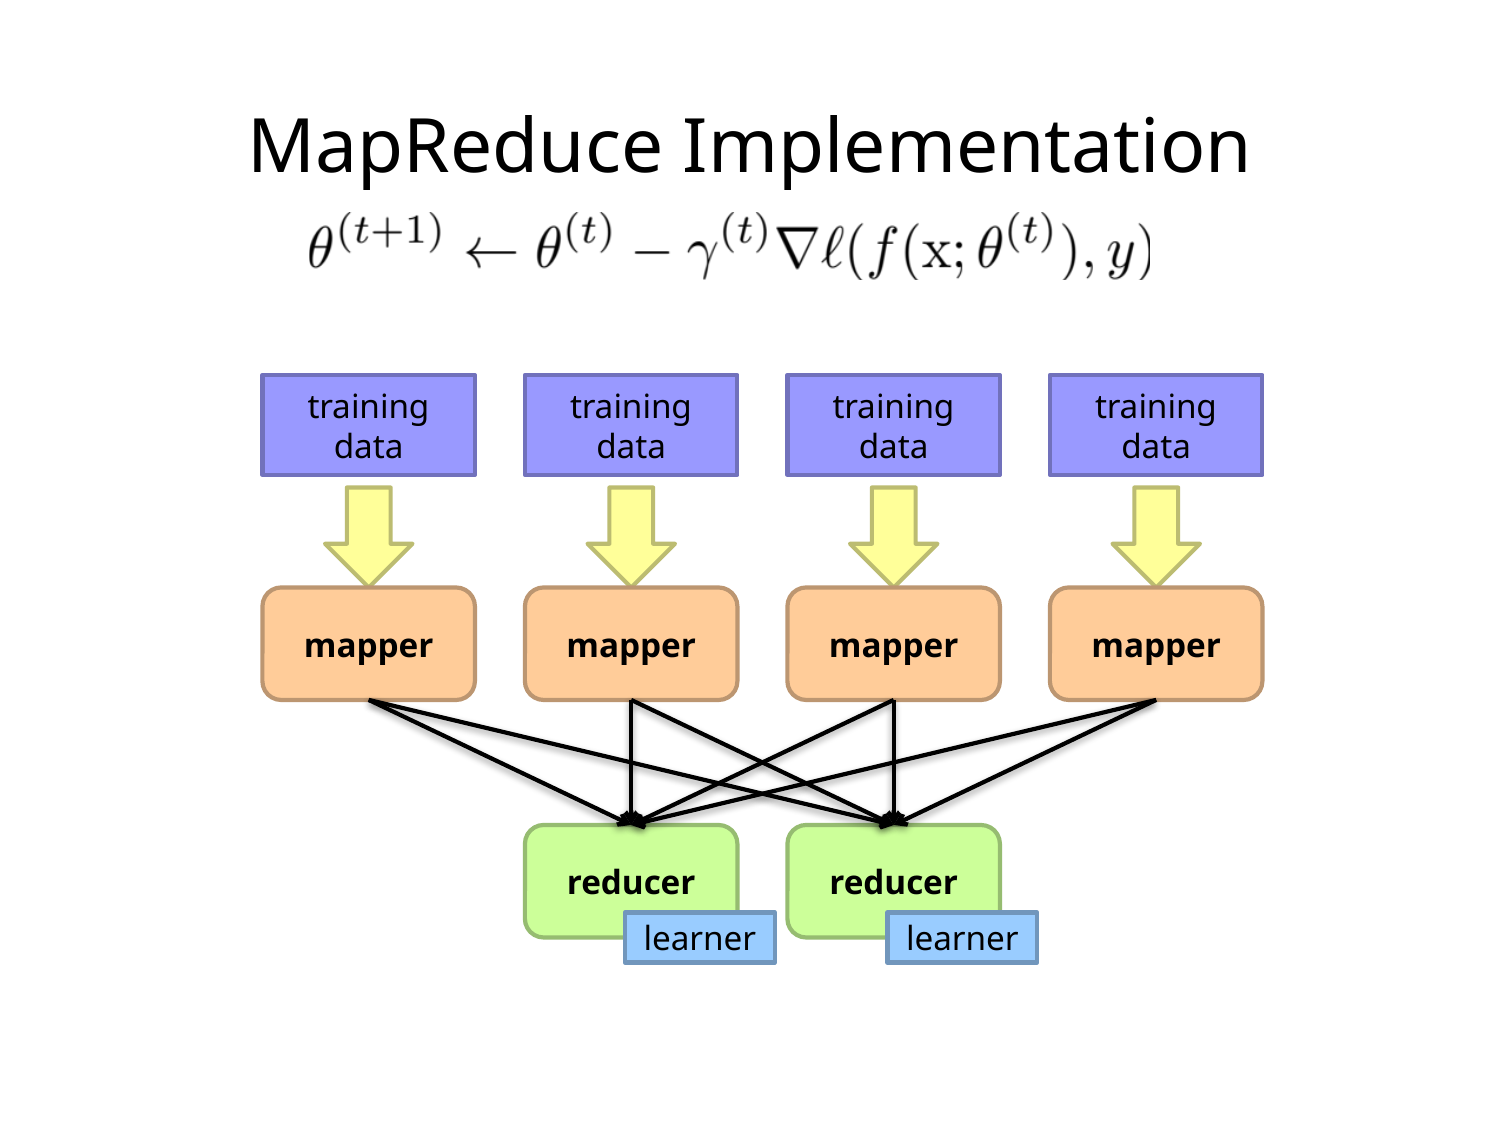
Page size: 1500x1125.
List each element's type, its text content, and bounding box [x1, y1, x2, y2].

text_box [848, 485, 940, 585]
text_box reducer [522, 836, 740, 940]
picture [309, 212, 1151, 280]
text_box training data [785, 373, 1002, 477]
text_box training data [1048, 373, 1264, 477]
text_box mapper [1047, 585, 1265, 703]
text_box training data [260, 373, 477, 477]
text_box [1110, 485, 1202, 585]
text_box [585, 485, 677, 585]
text_box MapReduce Implementation [0, 90, 1500, 203]
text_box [368, 699, 894, 826]
text_box training data [523, 373, 739, 477]
text_box [323, 485, 415, 585]
text_box reducer [785, 836, 1003, 940]
text_box mapper [522, 585, 740, 697]
text_box mapper [260, 585, 478, 703]
text_box mapper [785, 585, 1003, 697]
text_box learner [623, 910, 777, 965]
text_box learner [885, 910, 1039, 965]
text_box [895, 699, 1157, 826]
